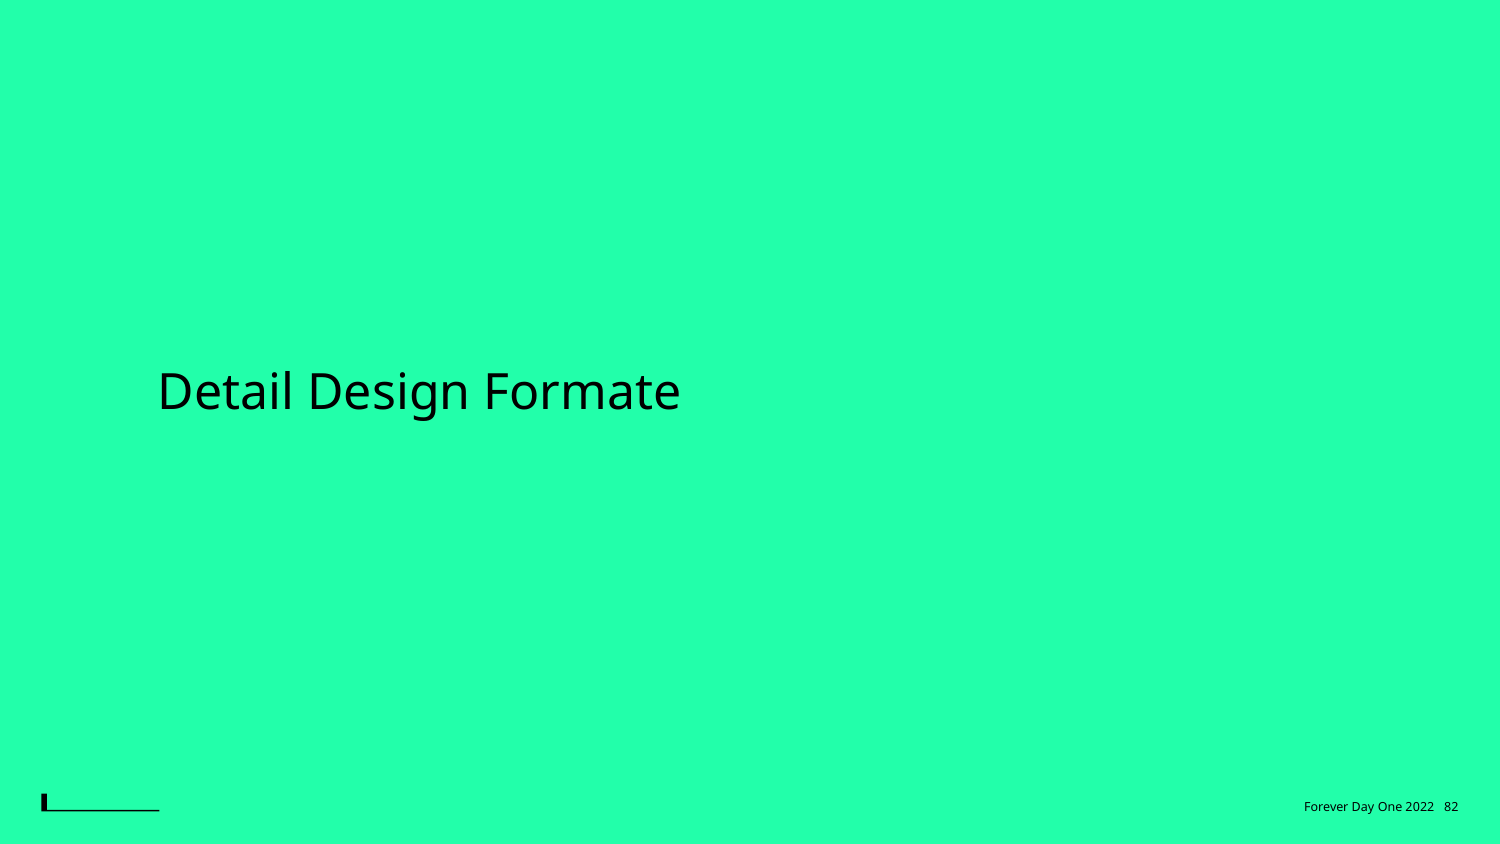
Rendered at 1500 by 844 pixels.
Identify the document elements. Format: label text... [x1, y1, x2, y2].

slide_number Forever Day One 2022 82 [1170, 790, 1459, 825]
text_box Detail Design Formate [41, 31, 1341, 747]
text_box [41, 793, 160, 812]
